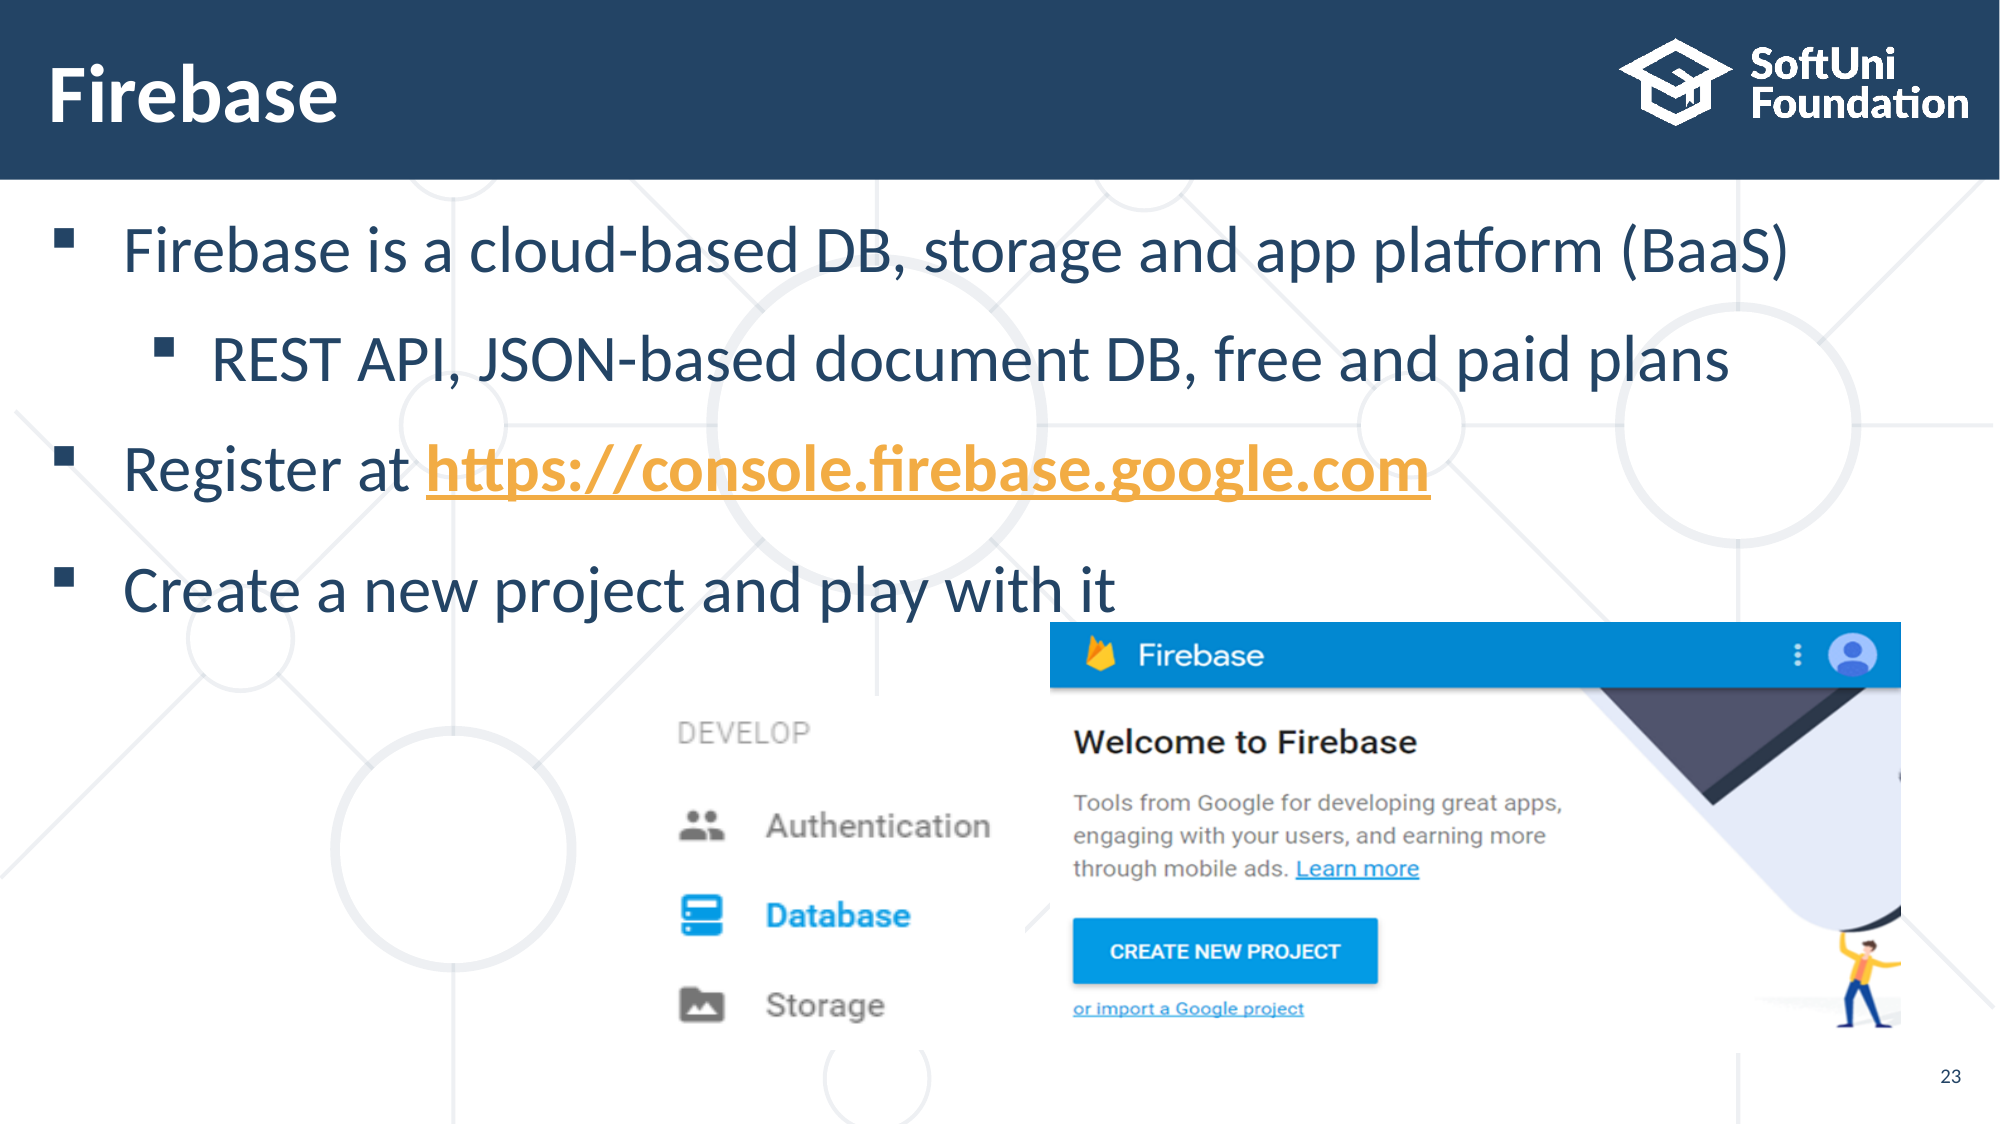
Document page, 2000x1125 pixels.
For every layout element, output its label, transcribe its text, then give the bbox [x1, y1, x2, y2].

list Firebase is a cloud-based DB, storage and app platform (BaaS) REST API, JSON-based document DB, free and paid plans Register at https://console.firebase.google.com Create a new project and play with it [31, 196, 1970, 1050]
title Firebase [31, 16, 1591, 162]
slide_number 23 [1896, 1049, 1968, 1101]
picture [1049, 622, 1901, 1053]
picture [1618, 38, 1968, 126]
picture [649, 696, 1025, 1050]
